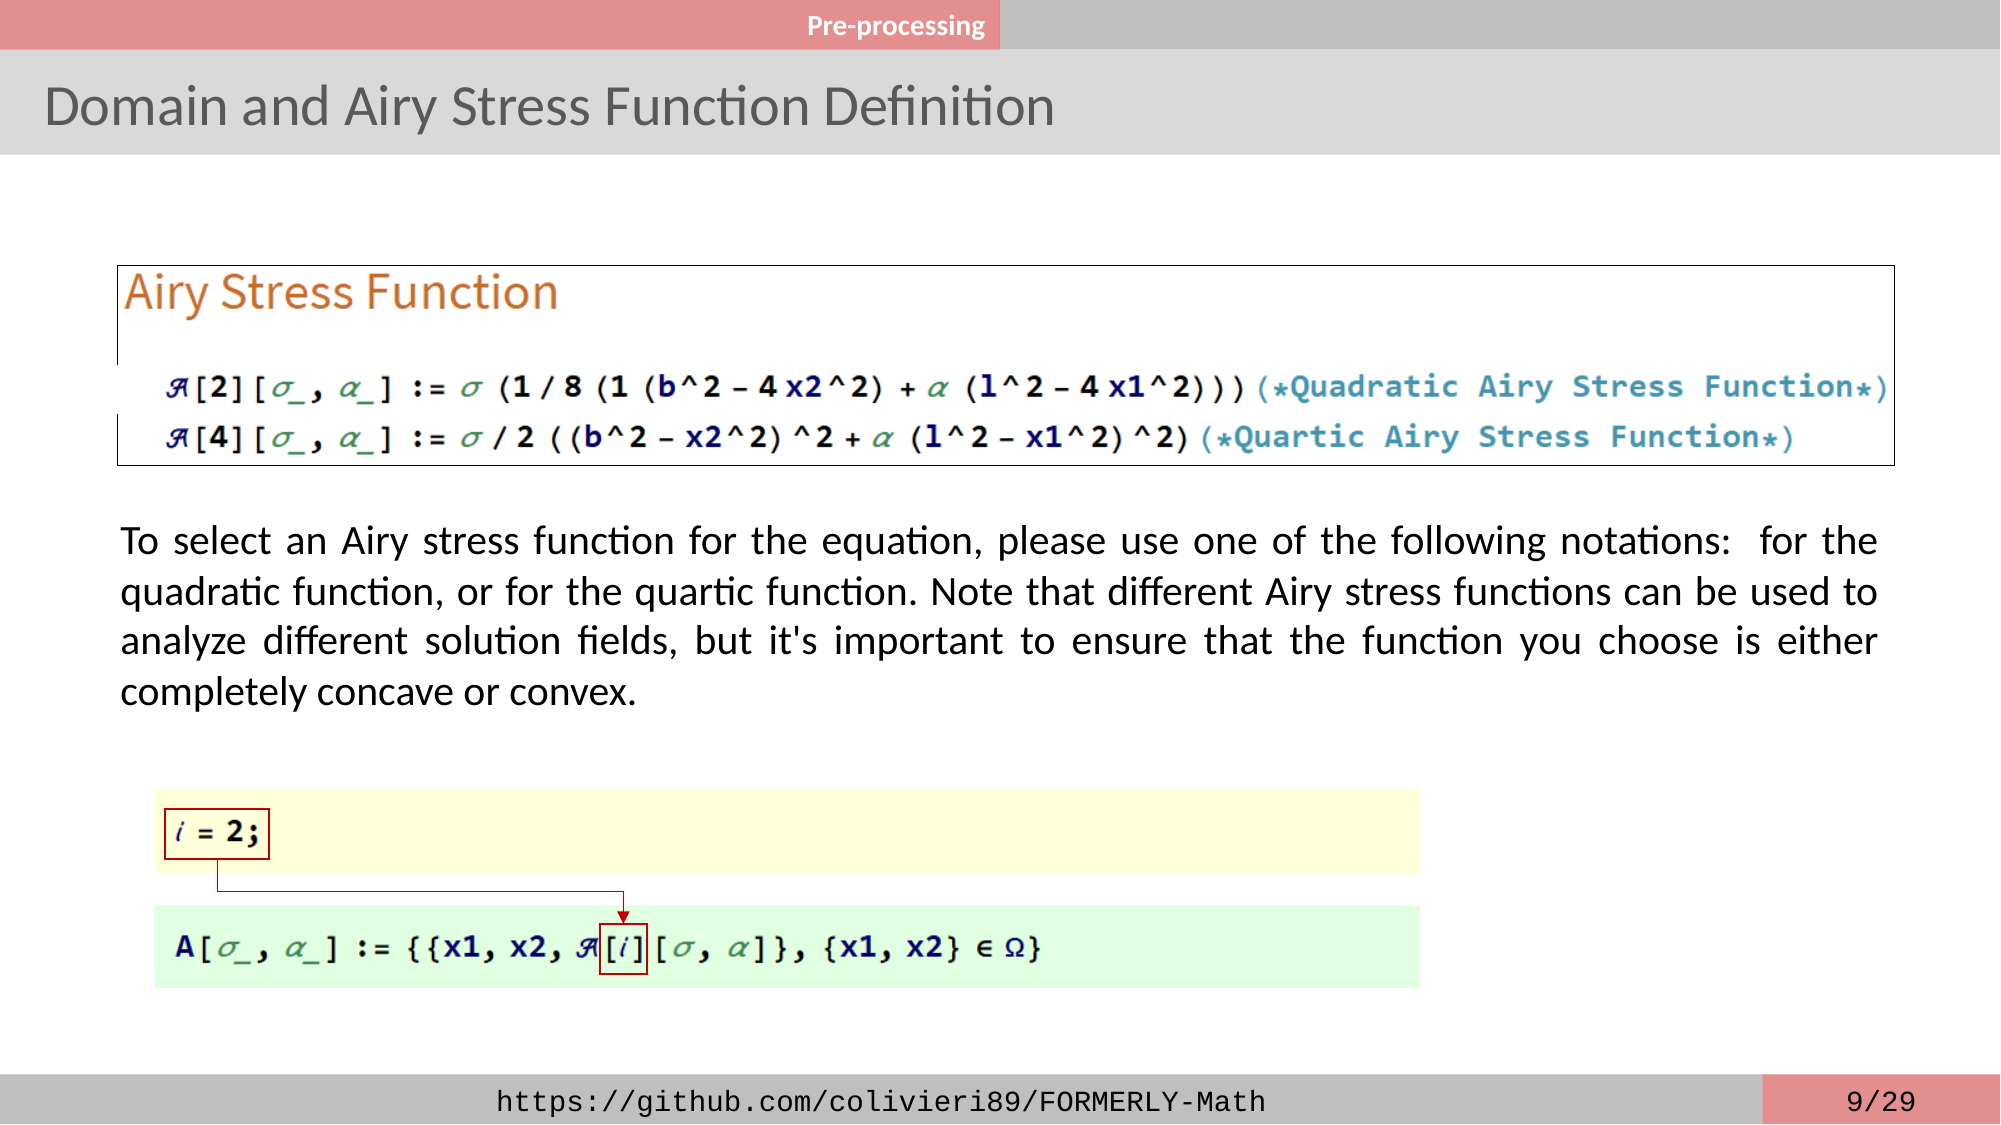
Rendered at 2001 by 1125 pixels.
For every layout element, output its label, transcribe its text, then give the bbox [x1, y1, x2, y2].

text_box Pre-processing [0, 0, 1000, 50]
text_box 9/29 [1762, 1074, 2000, 1125]
text_box Domain and Airy Stress Function Definition [0, 49, 2000, 155]
picture [453, 781, 1420, 997]
picture [148, 781, 387, 997]
text_box https://github.com/colivieri89/FORMERLY-Math [0, 1074, 1762, 1125]
picture [117, 265, 1895, 466]
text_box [387, 688, 453, 1095]
text_box [1000, 0, 2000, 49]
